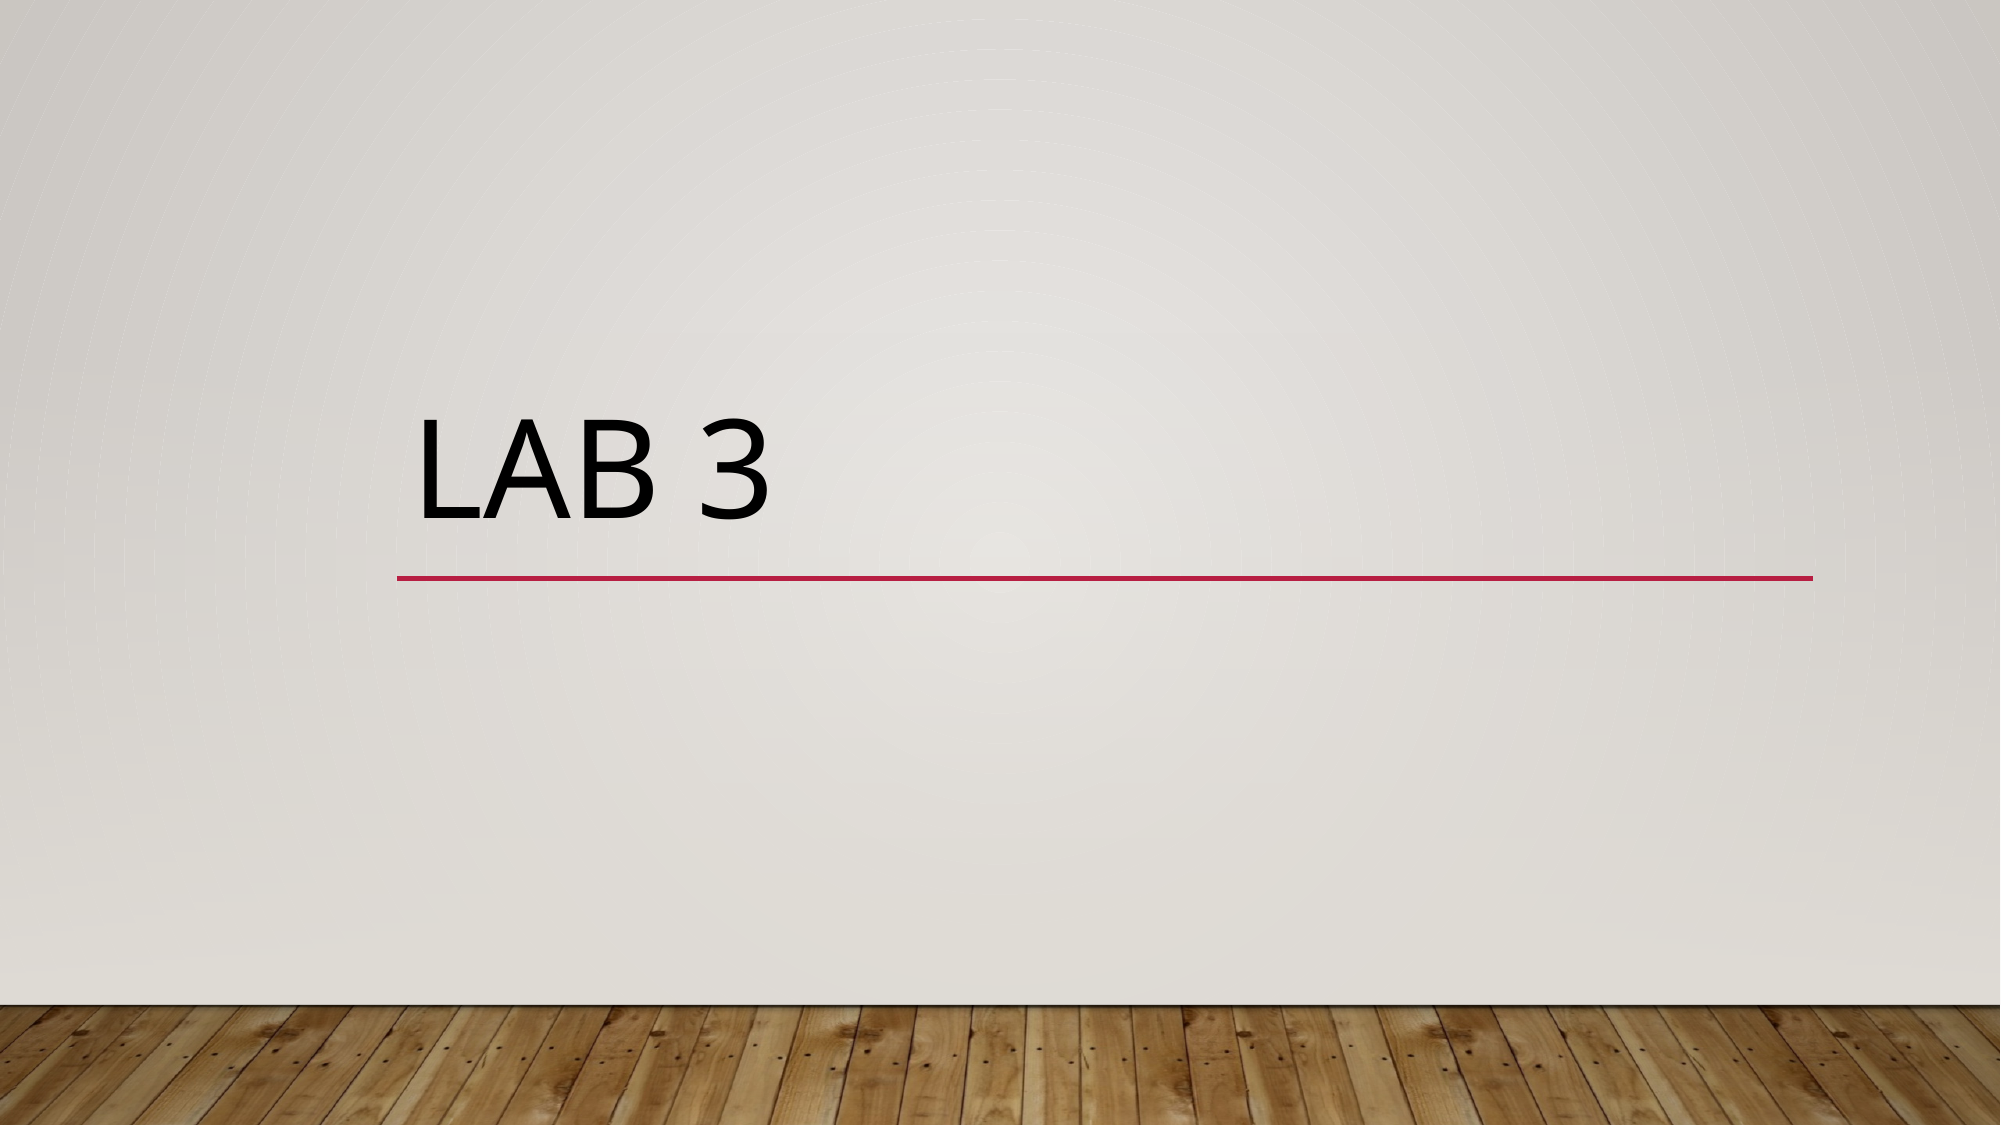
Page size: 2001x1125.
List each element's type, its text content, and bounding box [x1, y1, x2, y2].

picture [0, 1005, 2000, 1125]
title Lab 3 [396, 131, 1814, 549]
